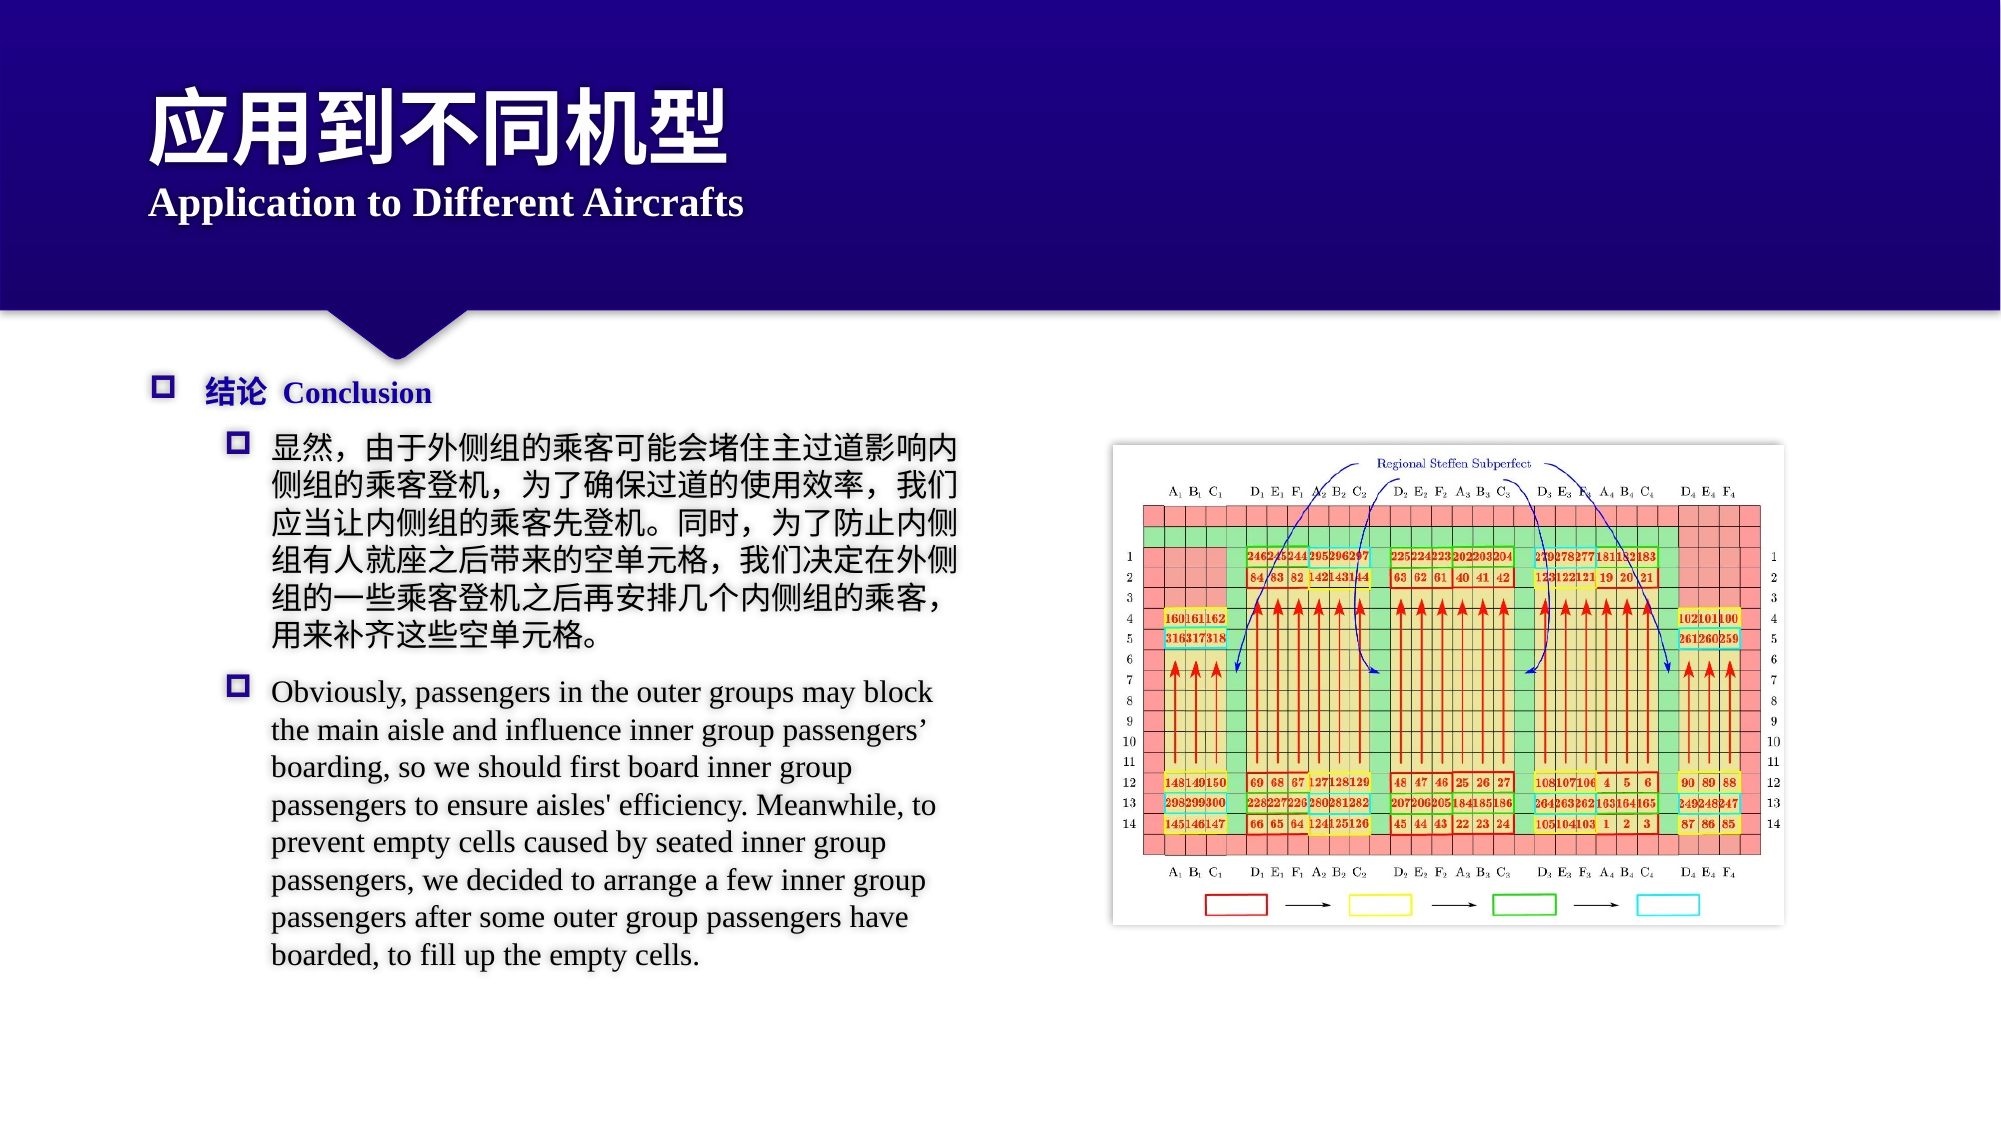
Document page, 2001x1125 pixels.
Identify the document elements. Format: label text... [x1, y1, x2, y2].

title 应用到不同机型 Application to Different Aircrafts [132, 73, 1868, 233]
list 结论 Conclusion 显然，由于外侧组的乘客可能会堵住主过道影响内侧组的乘客登机，为了确保过道的使用效率，我们应当让内侧组的乘客先登机。同时，为了防止内侧组有人就座之后带来的空单元格，我们决定在外侧组的一些乘客登机之后再安排几个内侧组的乘客，用来补齐这些空单元格。 Obviously, passengers in the outer groups may block the main aisle and influence inner group passengers’ boarding, so we should first board inner group passengers to ensure aisles' efficiency. Meanwhile, to prevent empty cells caused by seated inner group passengers, we decided to arrange a few inner group passengers after some outer group passengers have boarded, to fill up the empty cells. [134, 364, 985, 962]
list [1112, 444, 1784, 925]
